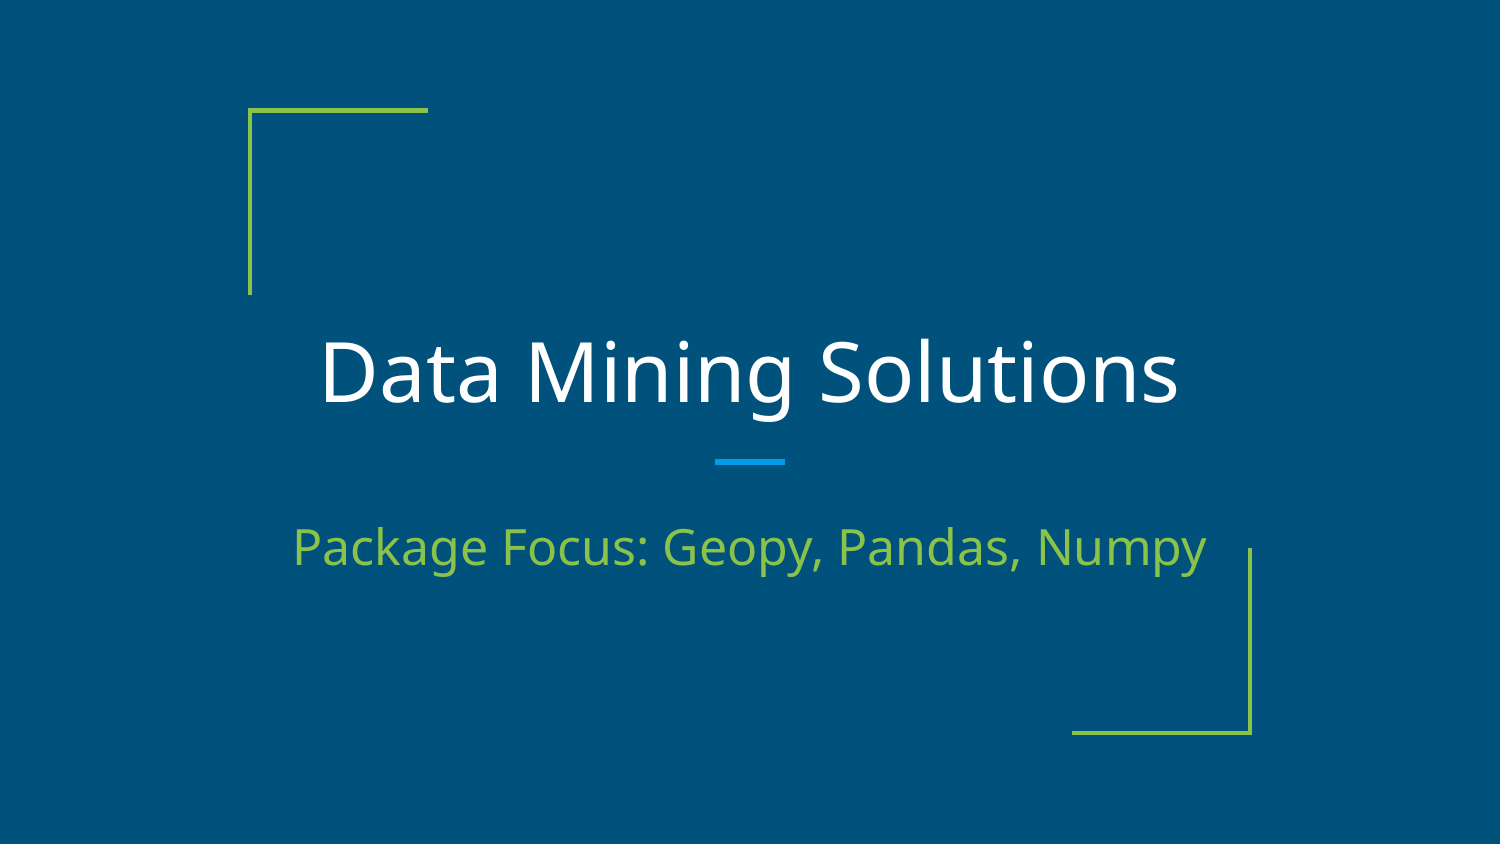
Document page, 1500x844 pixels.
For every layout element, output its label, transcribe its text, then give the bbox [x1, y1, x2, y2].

title Data Mining Solutions [275, 195, 1225, 435]
subtitle Package Focus: Geopy, Pandas, Numpy [275, 500, 1225, 650]
